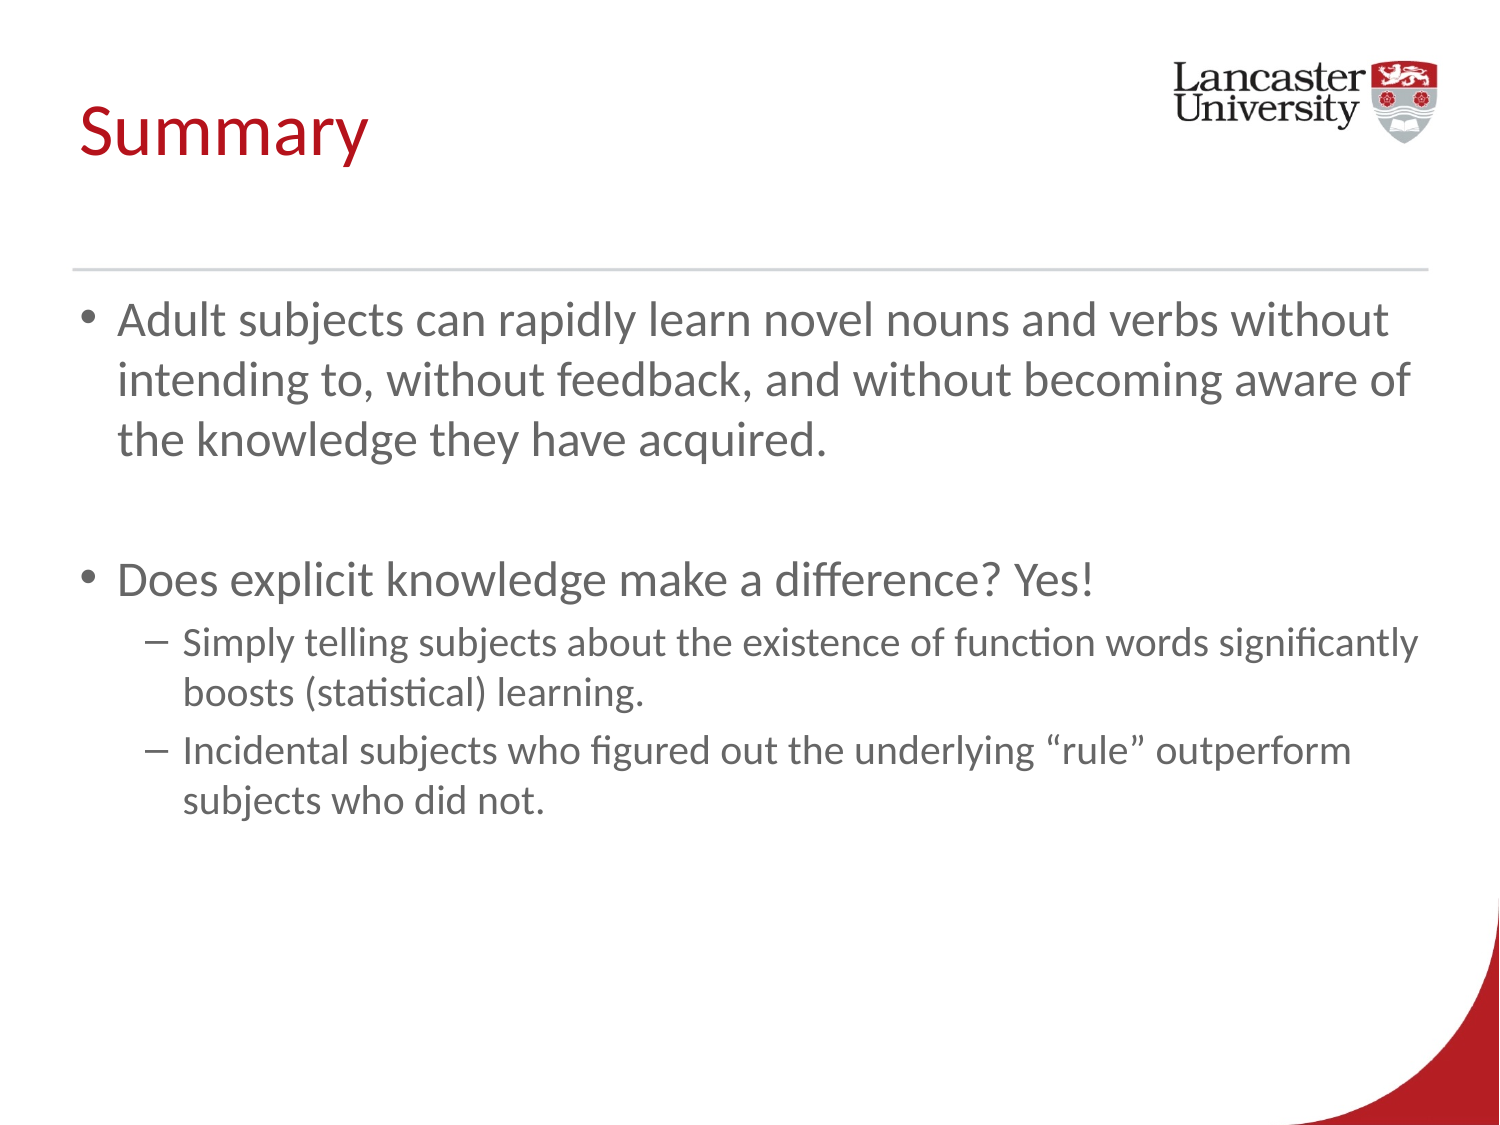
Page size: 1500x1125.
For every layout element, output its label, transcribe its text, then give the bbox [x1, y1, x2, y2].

title Summary [64, 90, 1176, 278]
picture [0, 0, 1499, 1125]
list Adult subjects can rapidly learn novel nouns and verbs without intending to, without feedback, and without becoming aware of the knowledge they have acquired. Does explicit knowledge make a difference? Yes! Simply telling subjects about the existence of function words significantly boosts (statistical) learning. Incidental subjects who figured out the underlying “rule” outperform subjects who did not. [64, 278, 1447, 1059]
